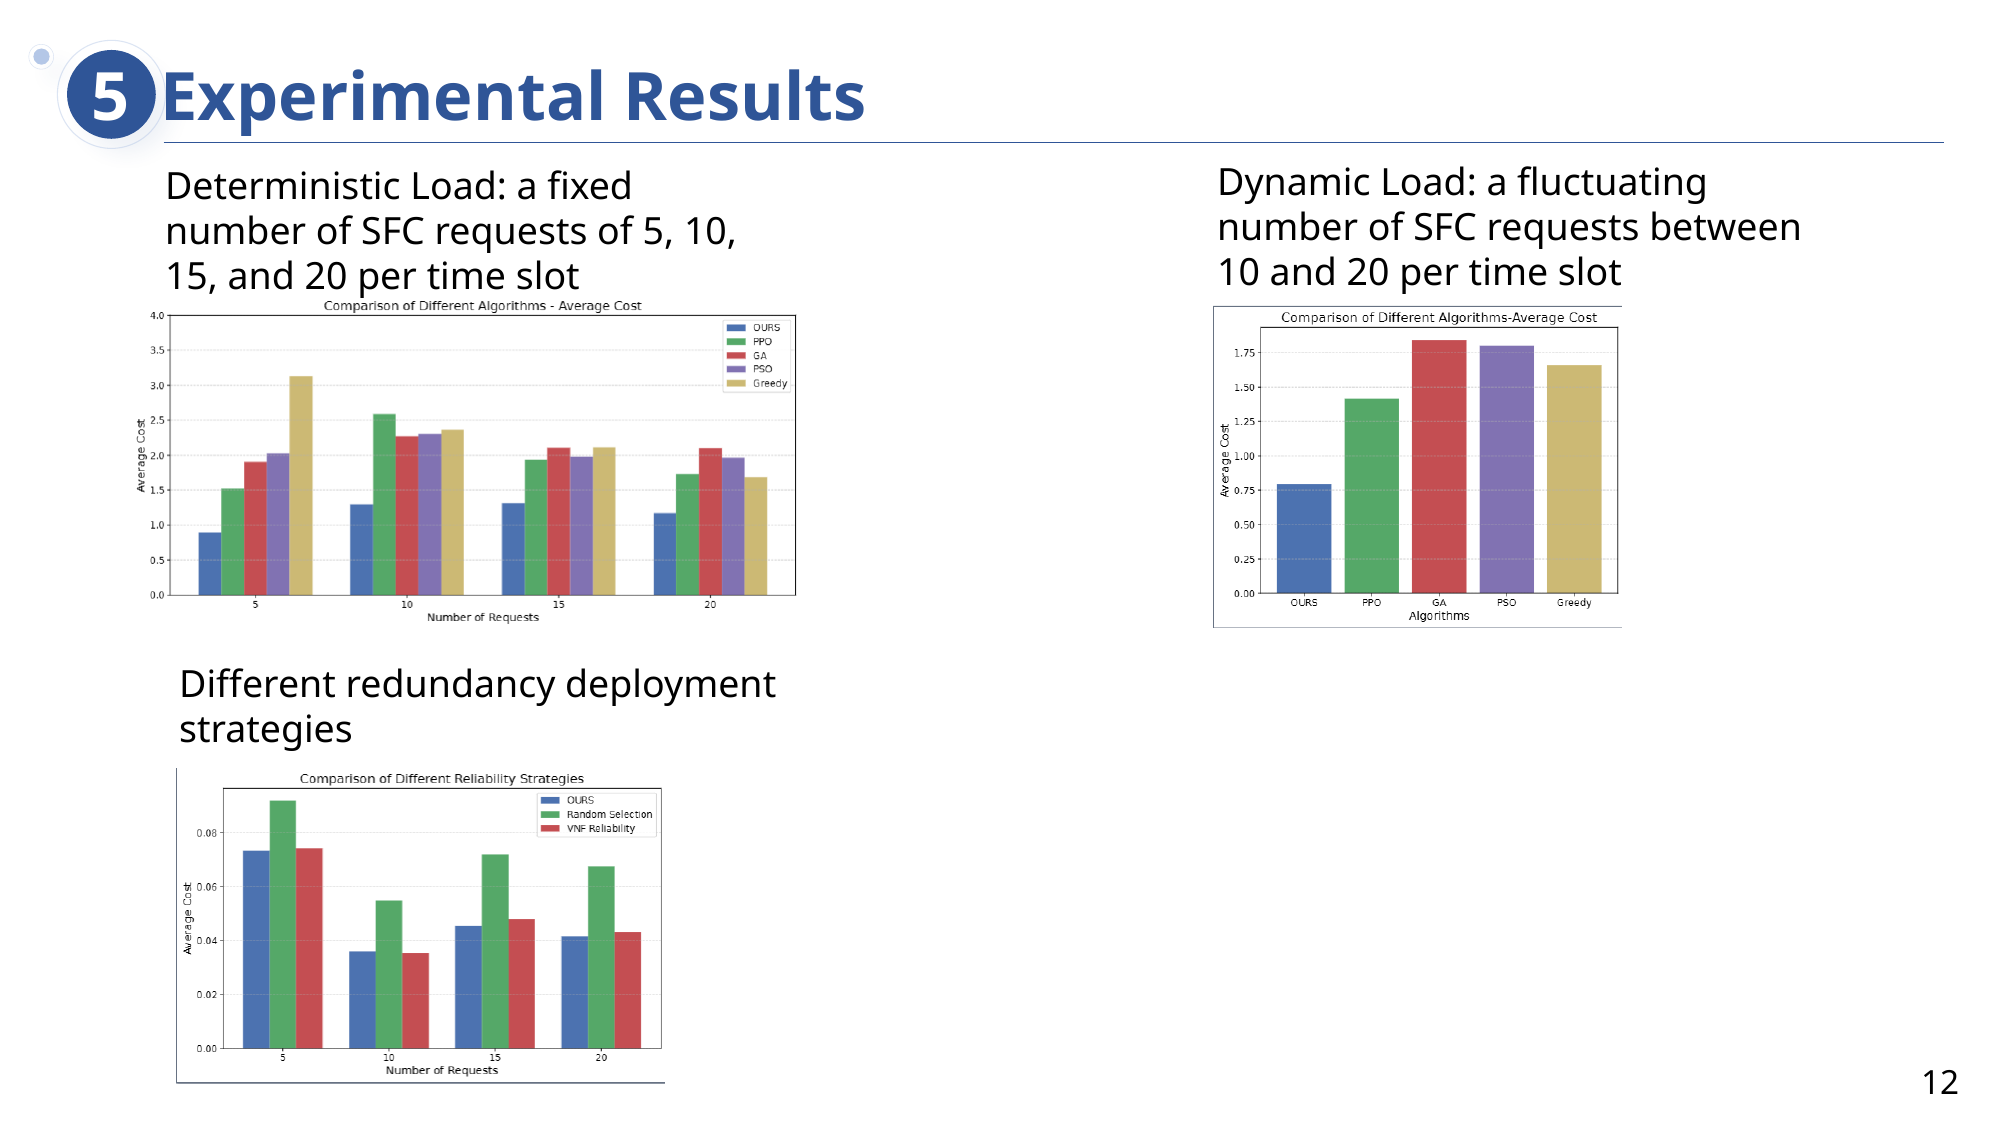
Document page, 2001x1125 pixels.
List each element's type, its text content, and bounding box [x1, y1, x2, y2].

text_box Experimental Results [128, 46, 882, 141]
picture [1213, 305, 1622, 628]
text_box Different redundancy deployment strategies [164, 652, 875, 758]
text_box 5 [76, 46, 128, 141]
picture [176, 768, 665, 1084]
text_box Dynamic Load: a fluctuating number of SFC requests between 10 and 20 per time slot [1202, 150, 1852, 300]
picture [130, 295, 798, 628]
text_box Deterministic Load: a fixed number of SFC requests of 5, 10, 15, and 20 per time slot [150, 154, 778, 296]
